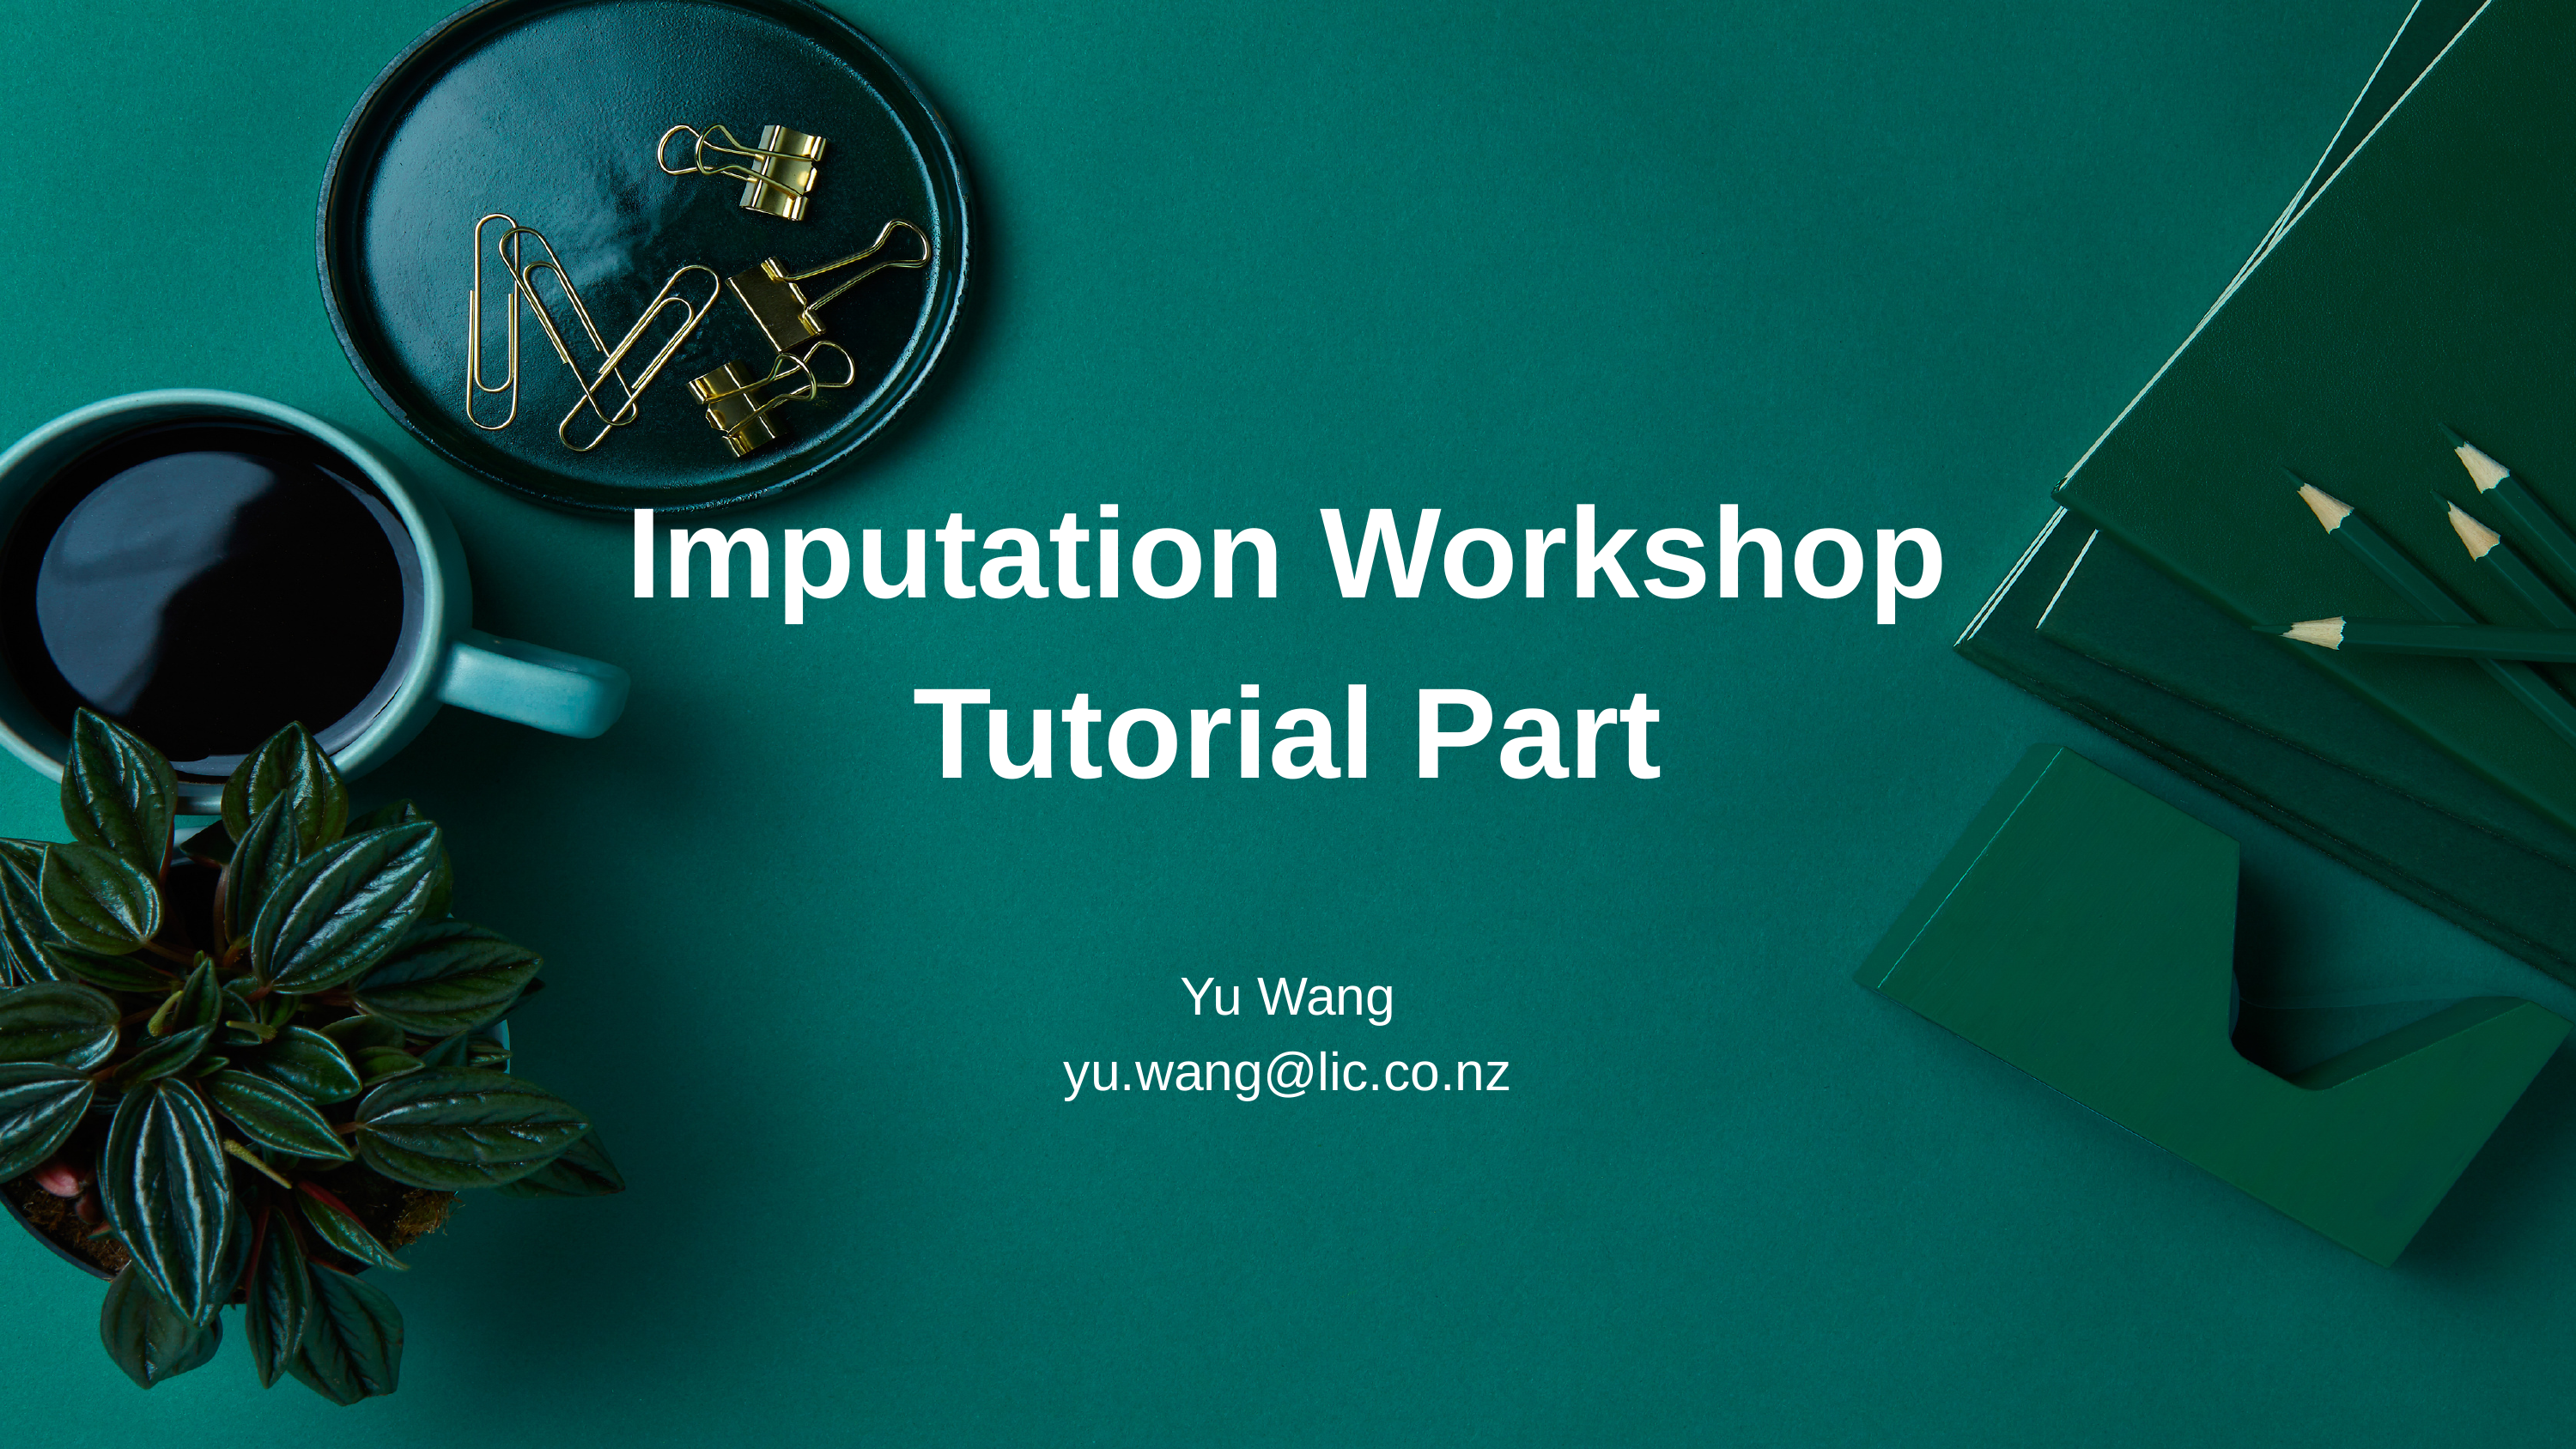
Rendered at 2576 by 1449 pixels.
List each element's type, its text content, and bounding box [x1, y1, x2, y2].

picture [0, 0, 2576, 1449]
picture [617, 0, 632, 9]
picture [647, 8, 653, 15]
text_box Imputation Workshop Tutorial Part [507, 442, 2069, 803]
text_box Yu Wang yu.wang@lic.co.nz [507, 950, 2069, 1101]
